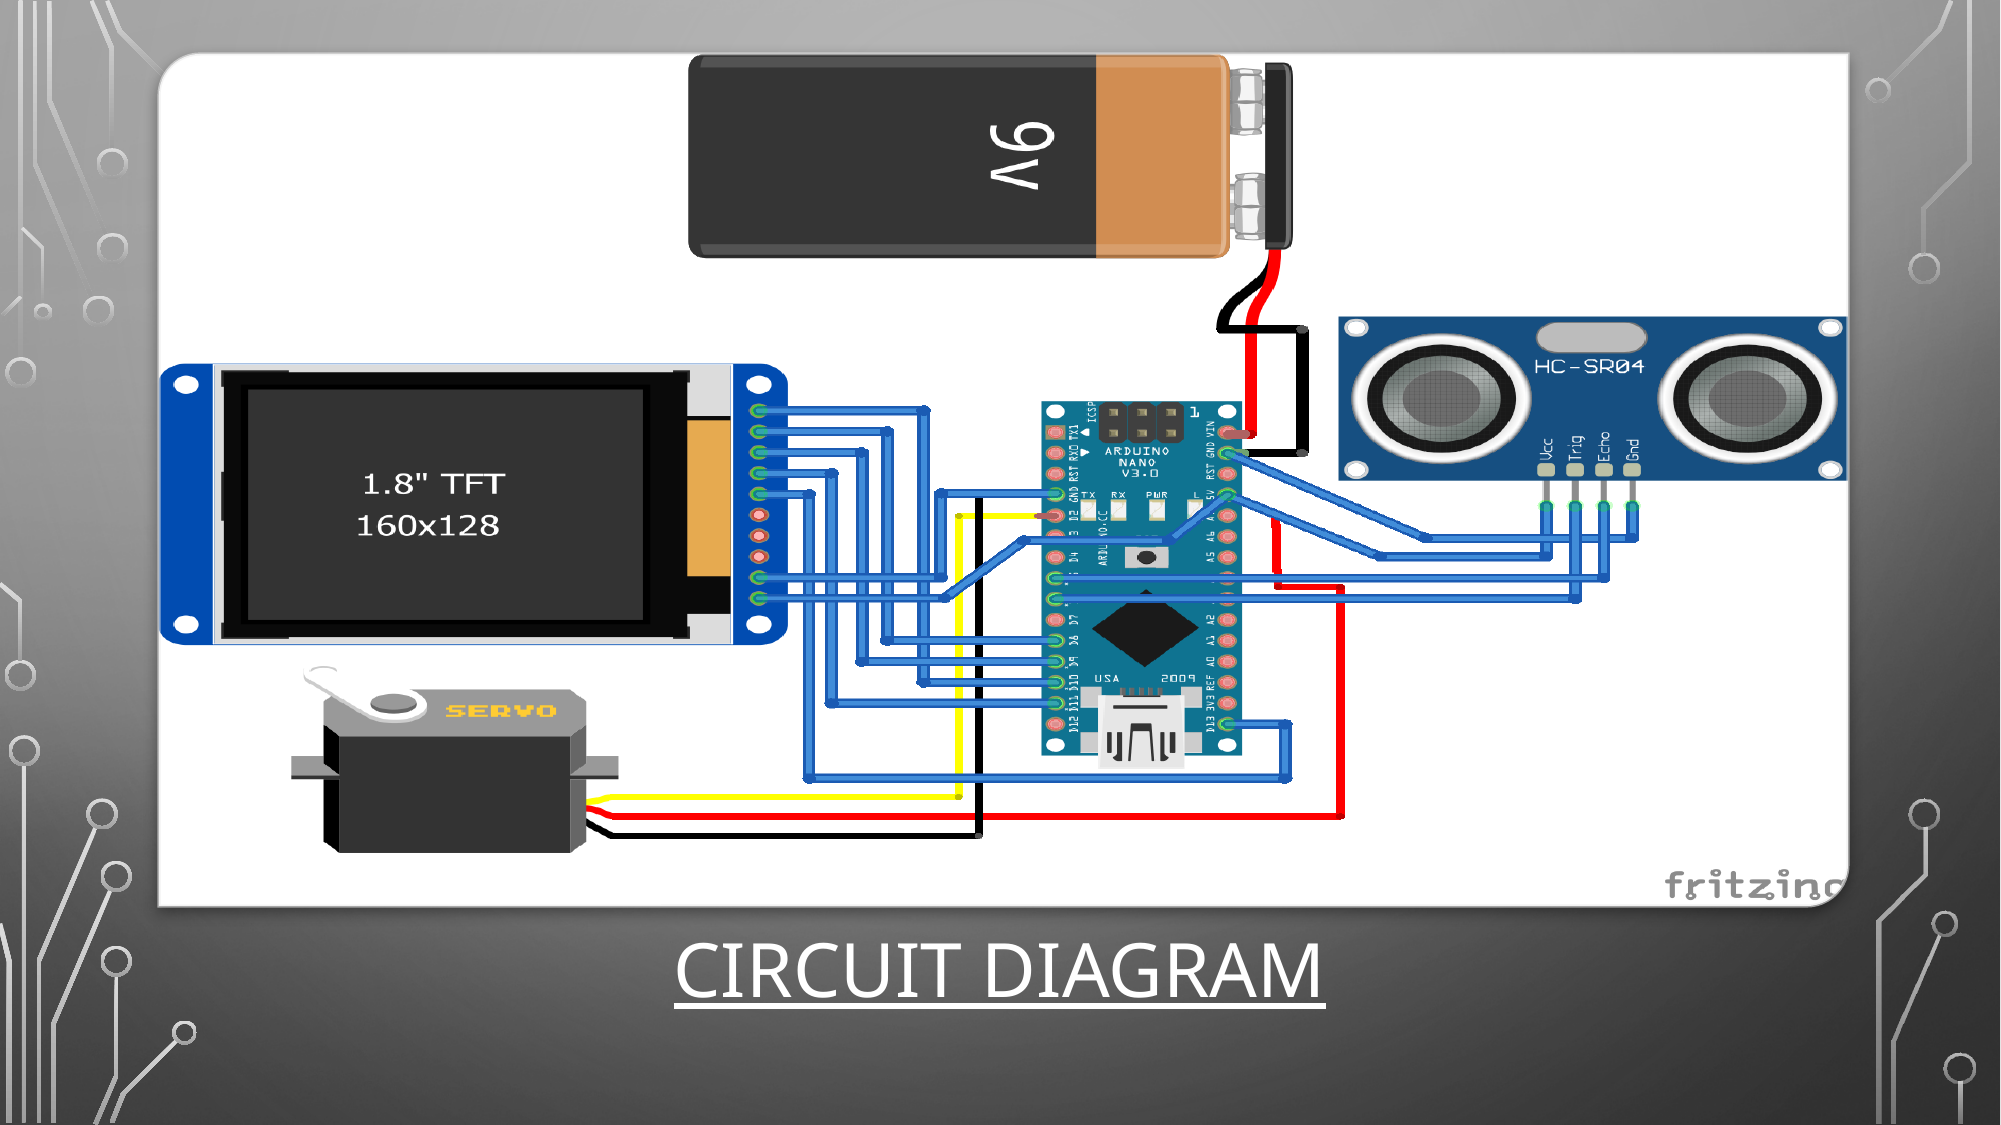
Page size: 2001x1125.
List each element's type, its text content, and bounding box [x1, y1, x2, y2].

picture [158, 53, 1849, 907]
title CIRCUIT DIAGRAM [186, 922, 1813, 1041]
